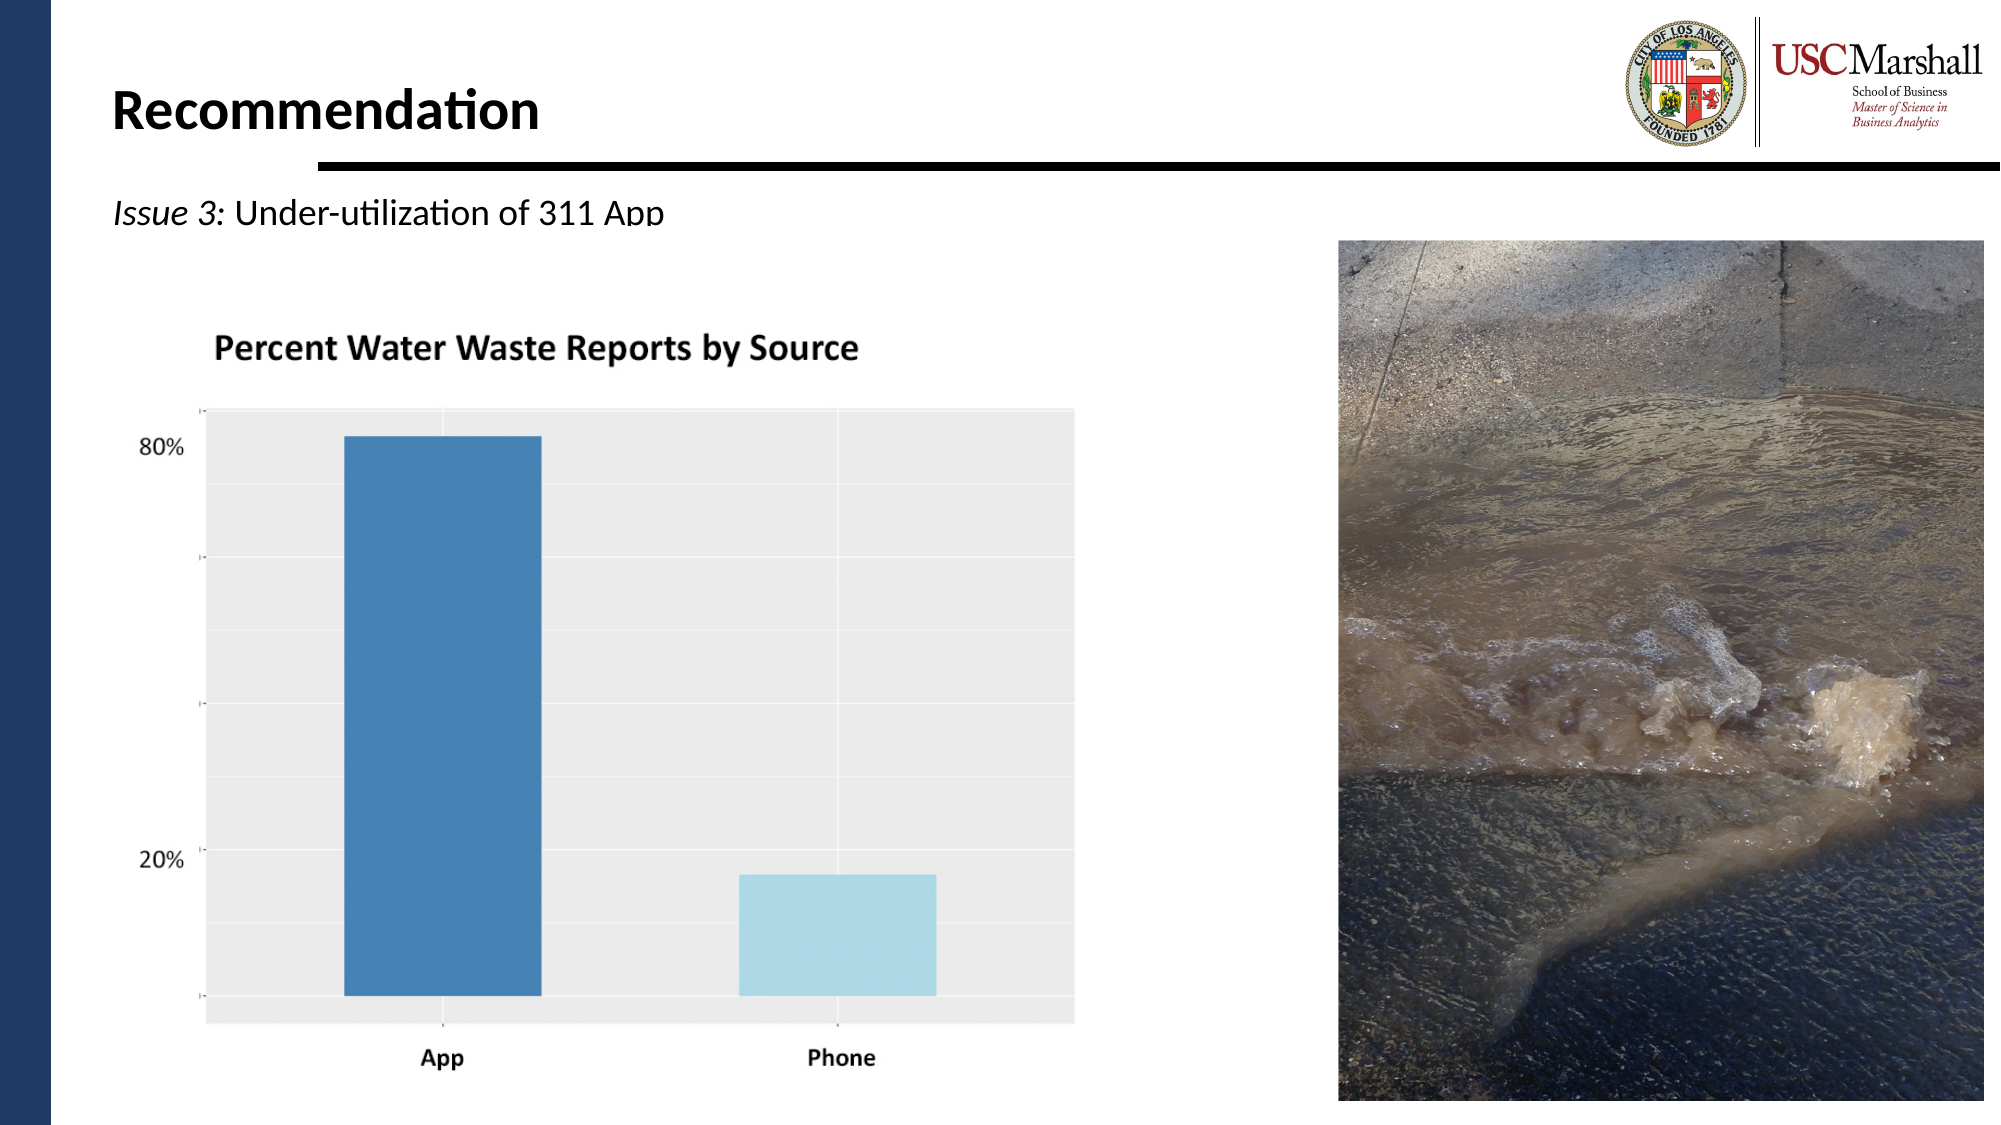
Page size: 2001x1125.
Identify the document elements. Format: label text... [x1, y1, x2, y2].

text_box Recommendation [98, 64, 951, 149]
picture [73, 226, 1209, 1101]
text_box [1622, 16, 1999, 151]
text_box Issue 3: Under-utilization of 311 App [98, 180, 1956, 241]
picture [1231, 242, 2000, 1100]
text_box [318, 162, 2000, 171]
text_box [0, 0, 53, 1125]
